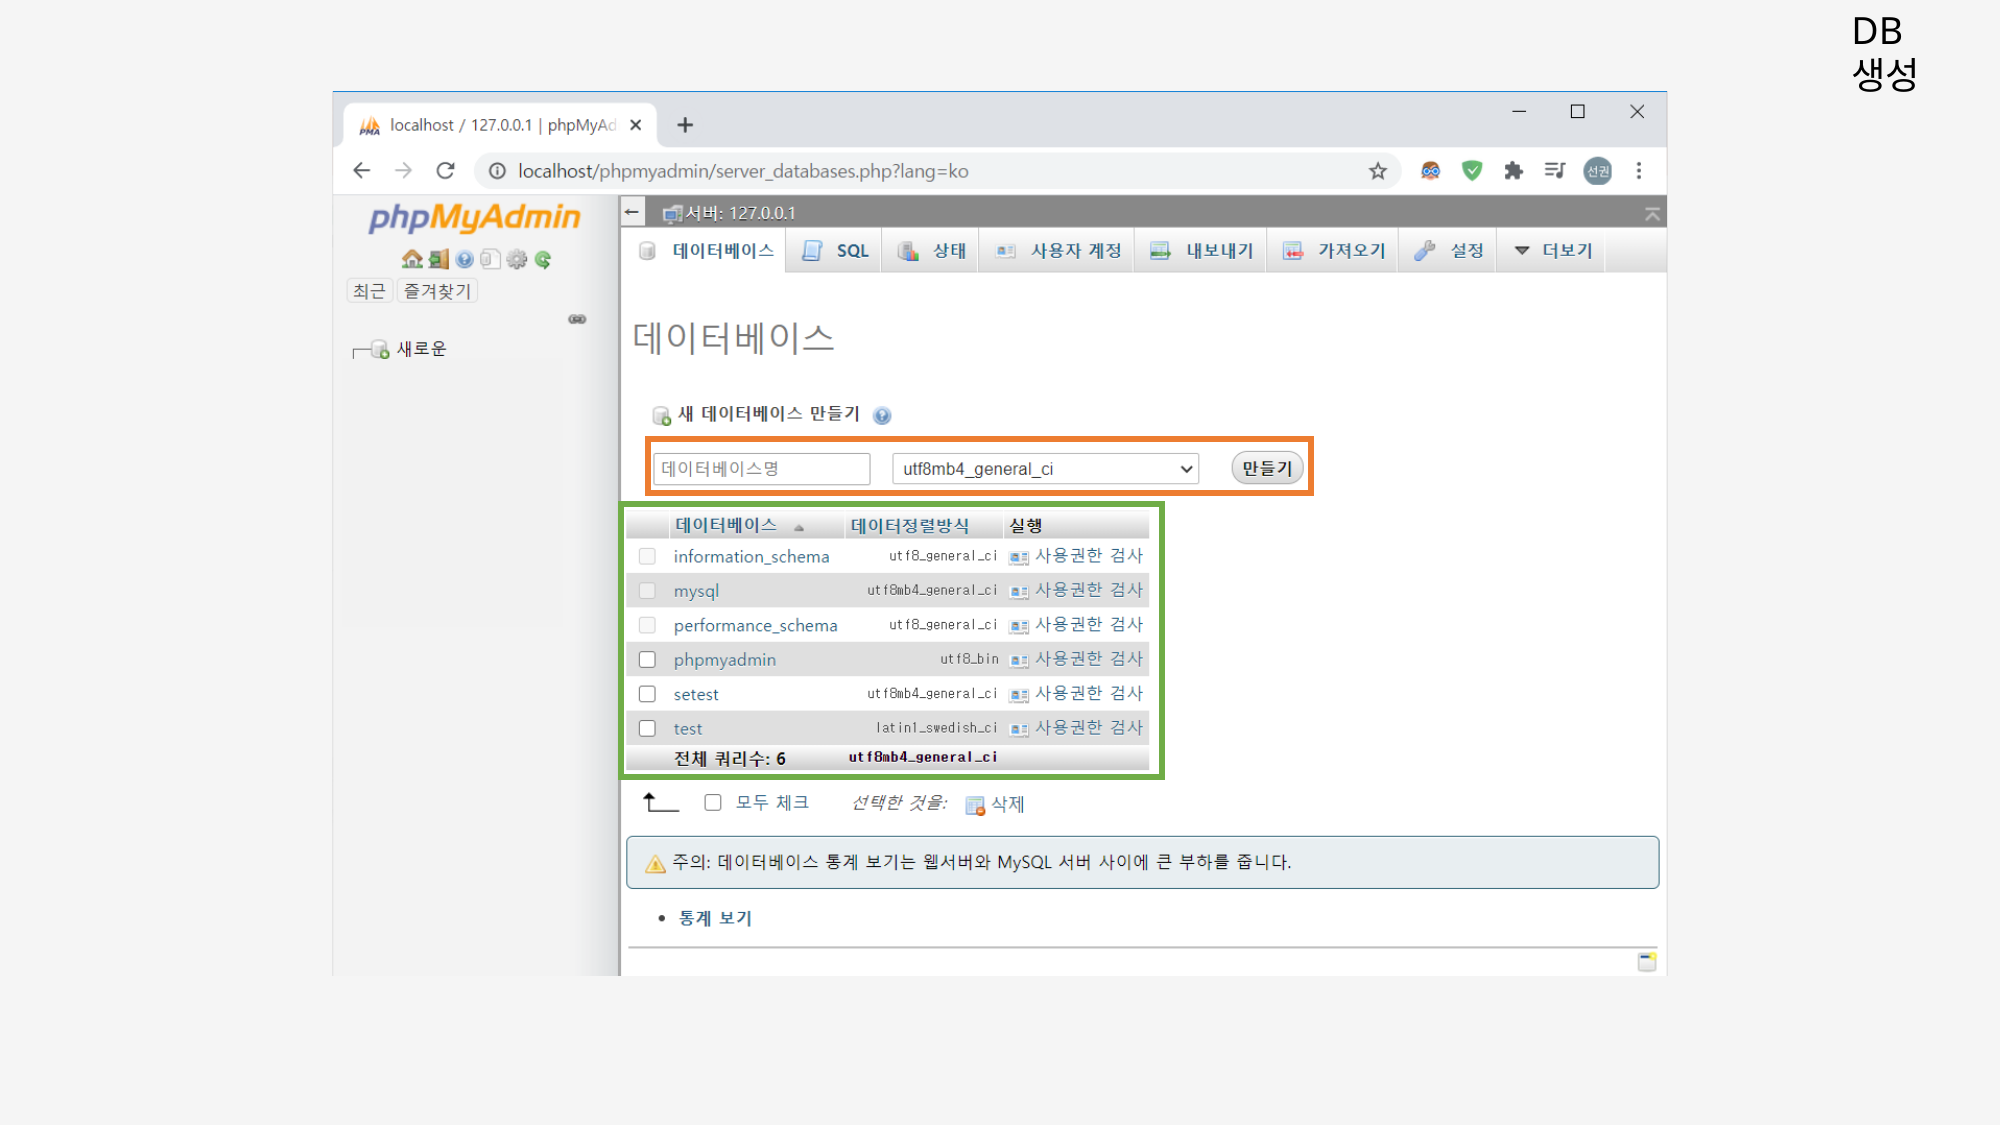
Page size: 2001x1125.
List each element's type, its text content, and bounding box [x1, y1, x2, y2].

text_box DB 생성 [1836, 0, 2000, 105]
picture [332, 91, 1668, 976]
